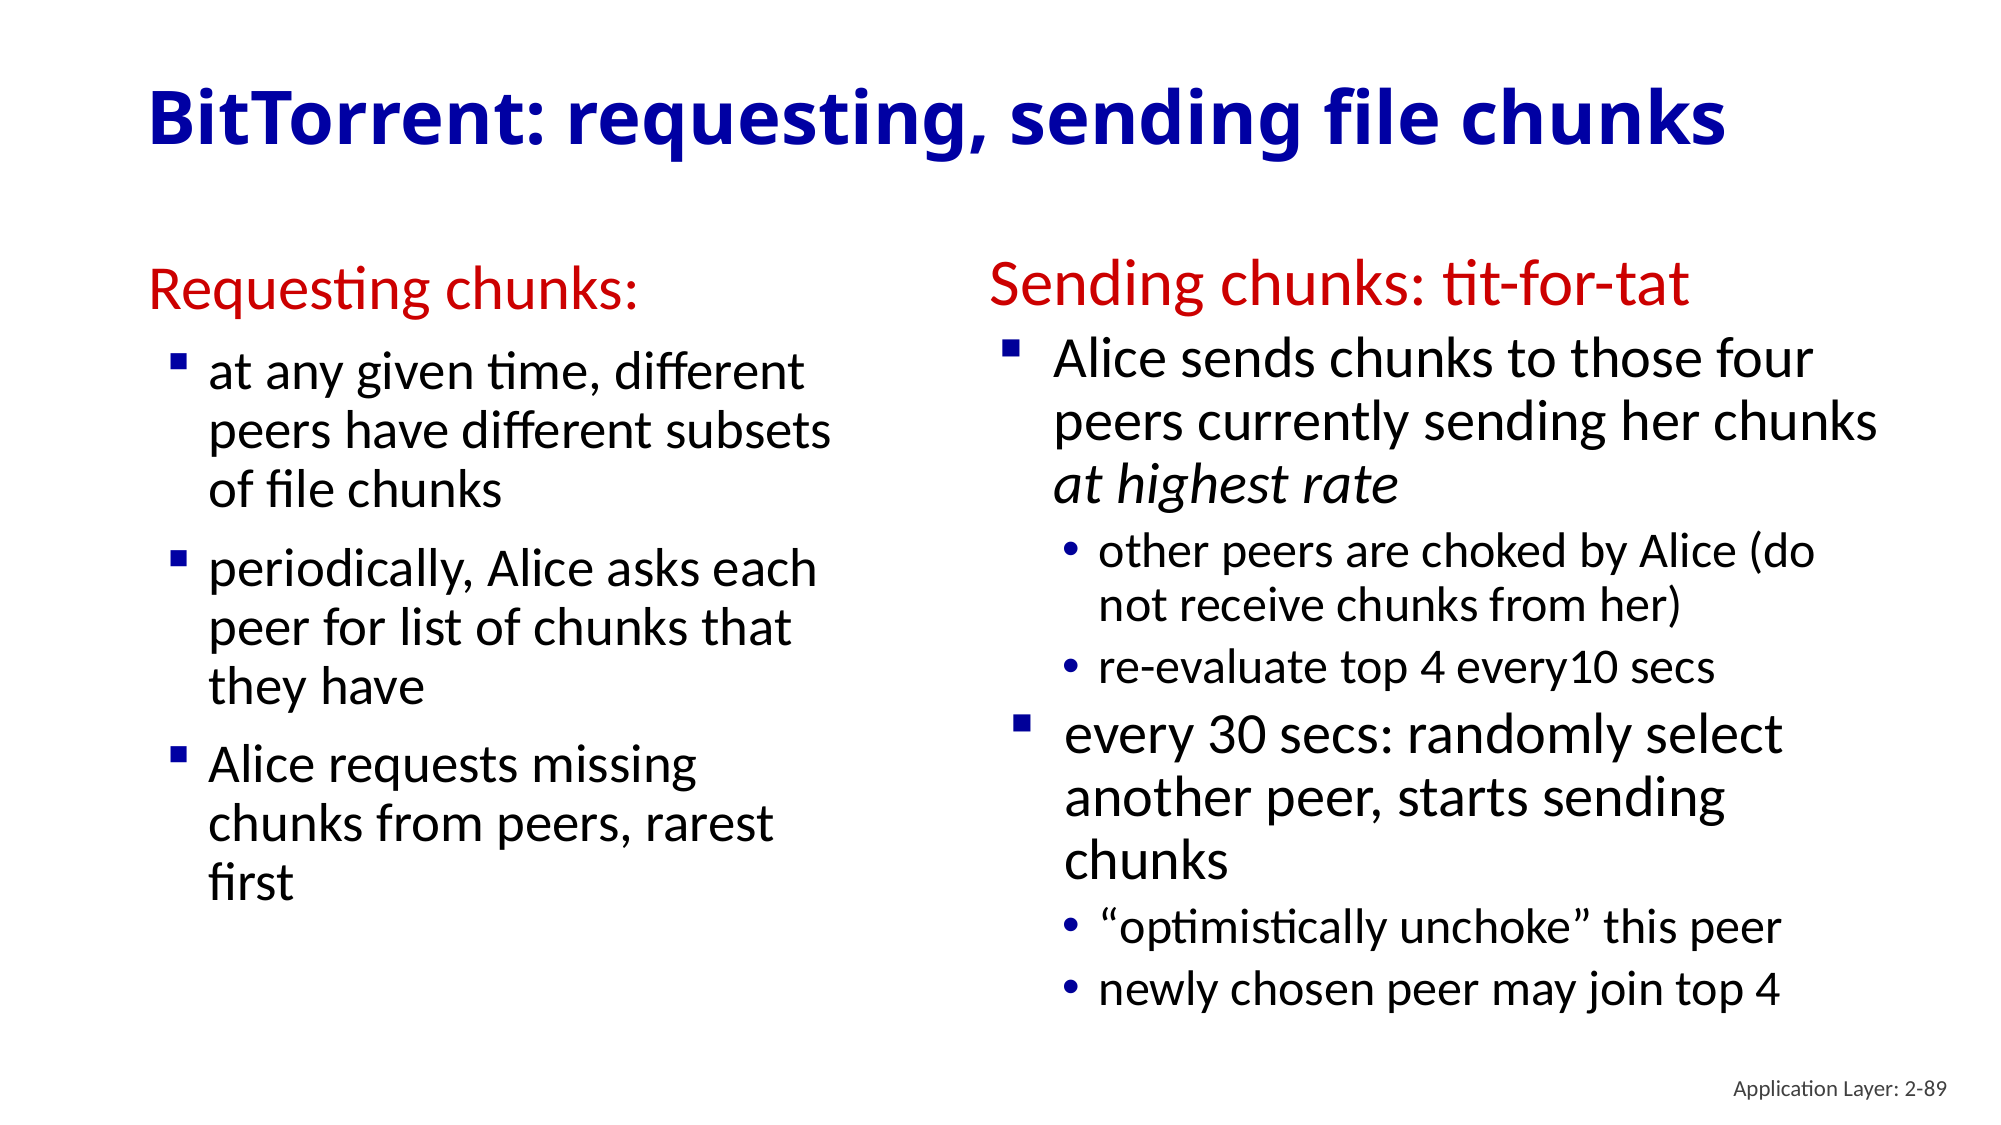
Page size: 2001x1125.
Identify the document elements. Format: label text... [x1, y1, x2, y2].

text_box Sending chunks: tit-for-tat Alice sends chunks to those four peers currently sending her chunks at highest rate other peers are choked by Alice (do not receive chunks from her) re-evaluate top 4 every10 secs every 30 secs: randomly select another peer, starts sending chunks “optimistically unchoke” this peer newly chosen peer may join top 4 [972, 231, 1910, 1059]
text_box Requesting chunks: at any given time, different peers have different subsets of file chunks periodically, Alice asks each peer for list of chunks that they have Alice requests missing chunks from peers, rarest first [131, 247, 873, 924]
slide_number Application Layer: 2-89 [1512, 1056, 1963, 1117]
title BitTorrent: requesting, sending file chunks [131, 47, 1856, 195]
